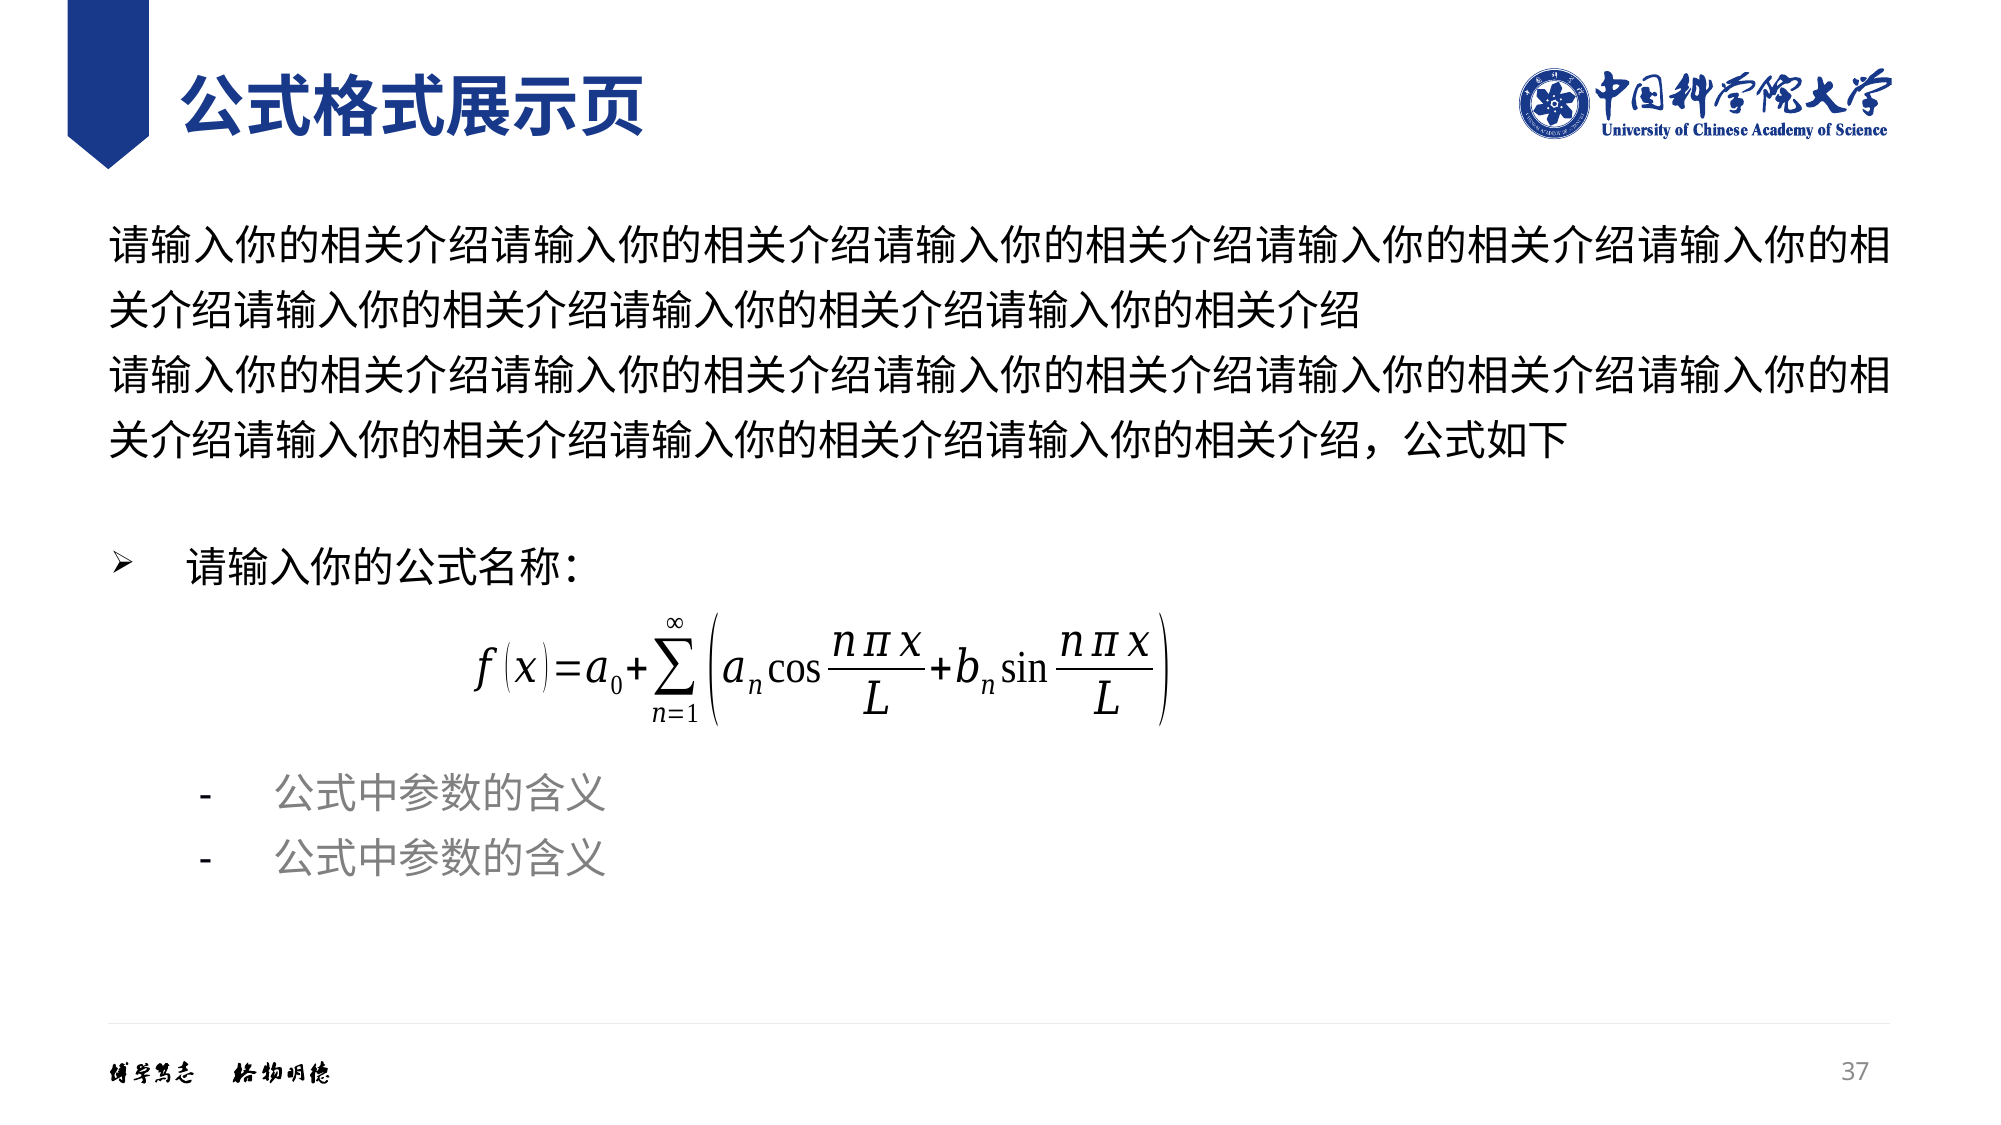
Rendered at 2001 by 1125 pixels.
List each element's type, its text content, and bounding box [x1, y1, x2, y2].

title 公式格式展示页 [178, 39, 1519, 169]
slide_number 37 [1434, 1042, 1885, 1103]
text_box 请输入你的相关介绍请输入你的相关介绍请输入你的相关介绍请输入你的相关介绍请输入你的相关介绍请输入你的相关介绍请输入你的相关介绍请输入你的相关介绍 请输入你的相关介绍请输入你的相关介绍请输入你的相关介绍请输入你的相关介绍请输入你的相关介绍请输入你的相关介绍请输入你的相关介绍请输入你的相关介绍，公式如下 [108, 196, 1892, 490]
text_box 请输入你的公式名称： [95, 533, 619, 599]
